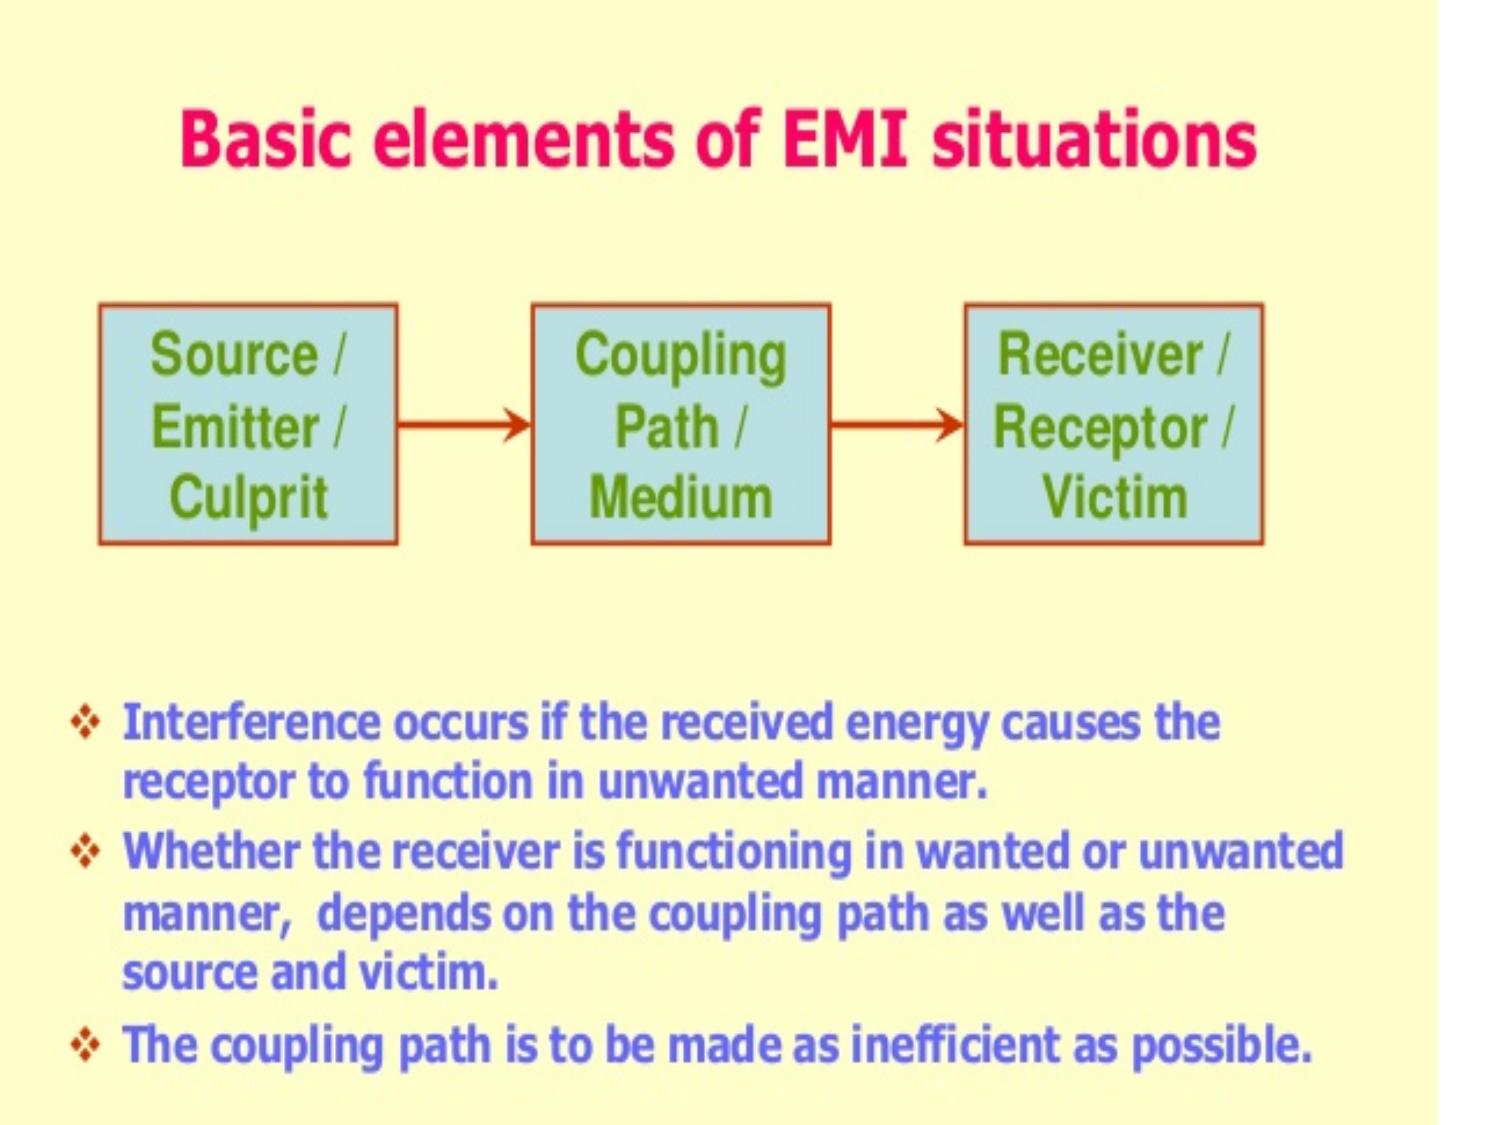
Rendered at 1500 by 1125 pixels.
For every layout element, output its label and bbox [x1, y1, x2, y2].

list [0, 0, 1438, 1125]
